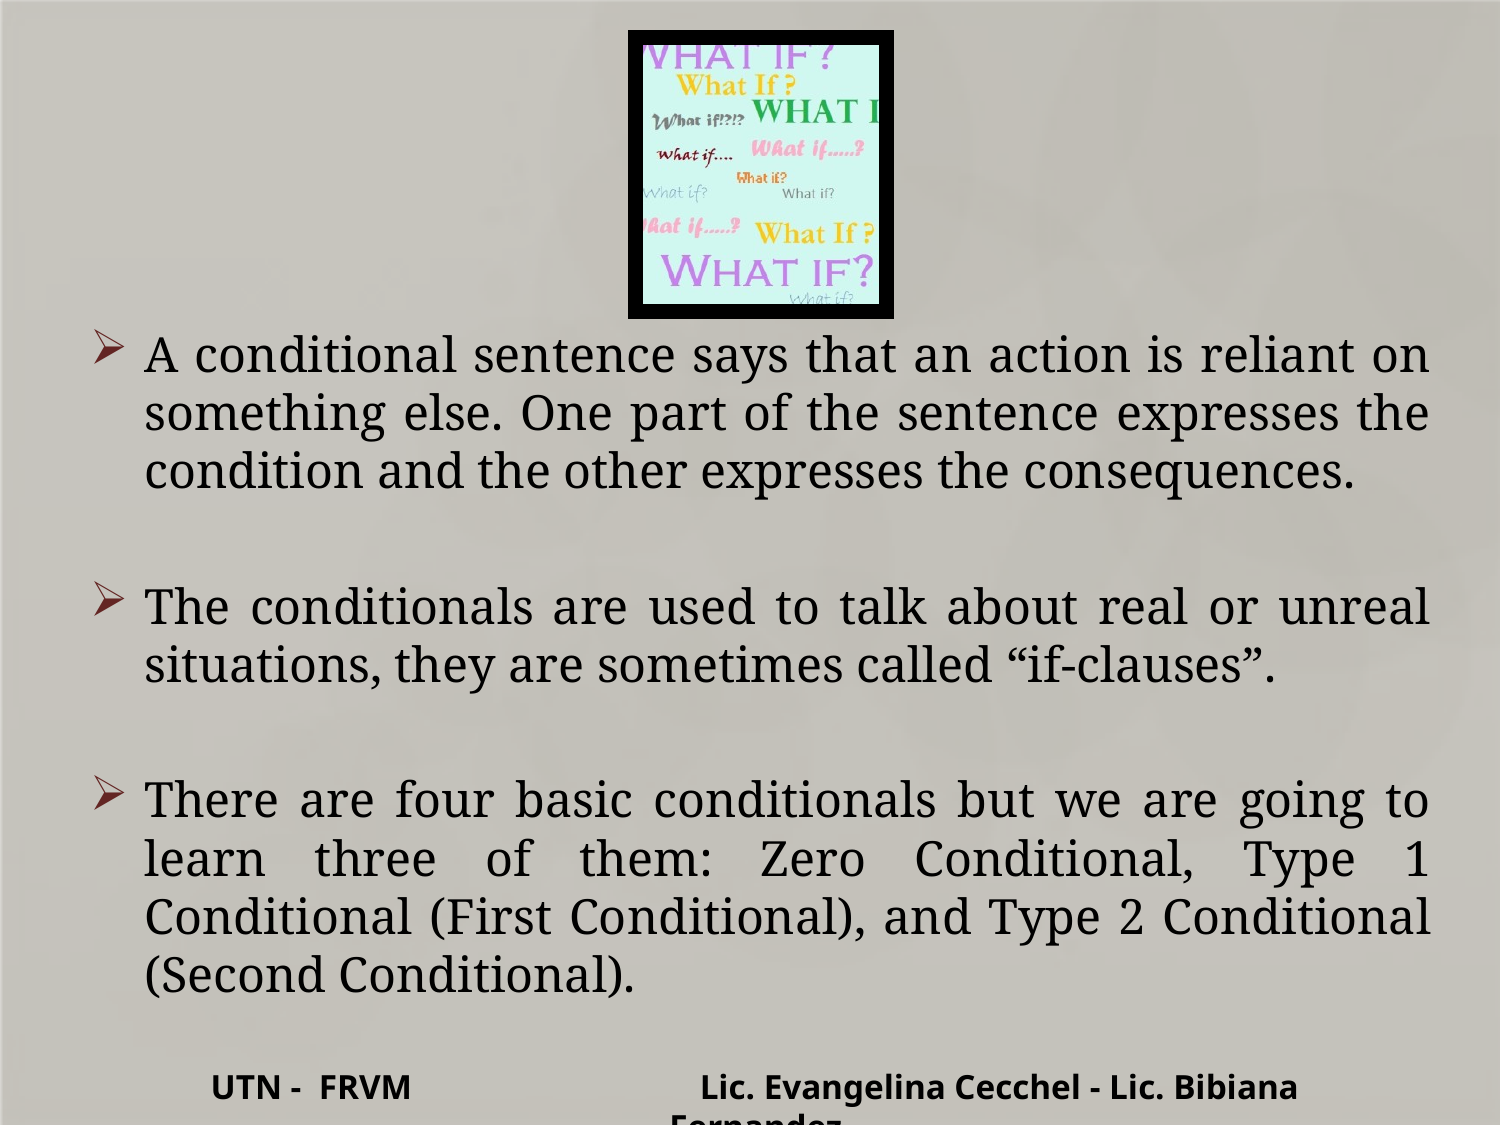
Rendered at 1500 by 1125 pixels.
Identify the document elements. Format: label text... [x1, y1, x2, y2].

list A conditional sentence says that an action is reliant on something else. One part of the sentence expresses the condition and the other expresses the consequences. The conditionals are used to talk about real or unreal situations, they are sometimes called “if-clauses”. There are four basic conditionals but we are going to learn three of them: Zero Conditional, Type 1 Conditional (First Conditional), and Type 2 Conditional (Second Conditional). [75, 316, 1447, 1059]
picture [642, 44, 880, 305]
footer UTN - FRVM Lic. Evangelina Cecchel - Lic. Bibiana Fernandez [183, 1070, 1329, 1125]
